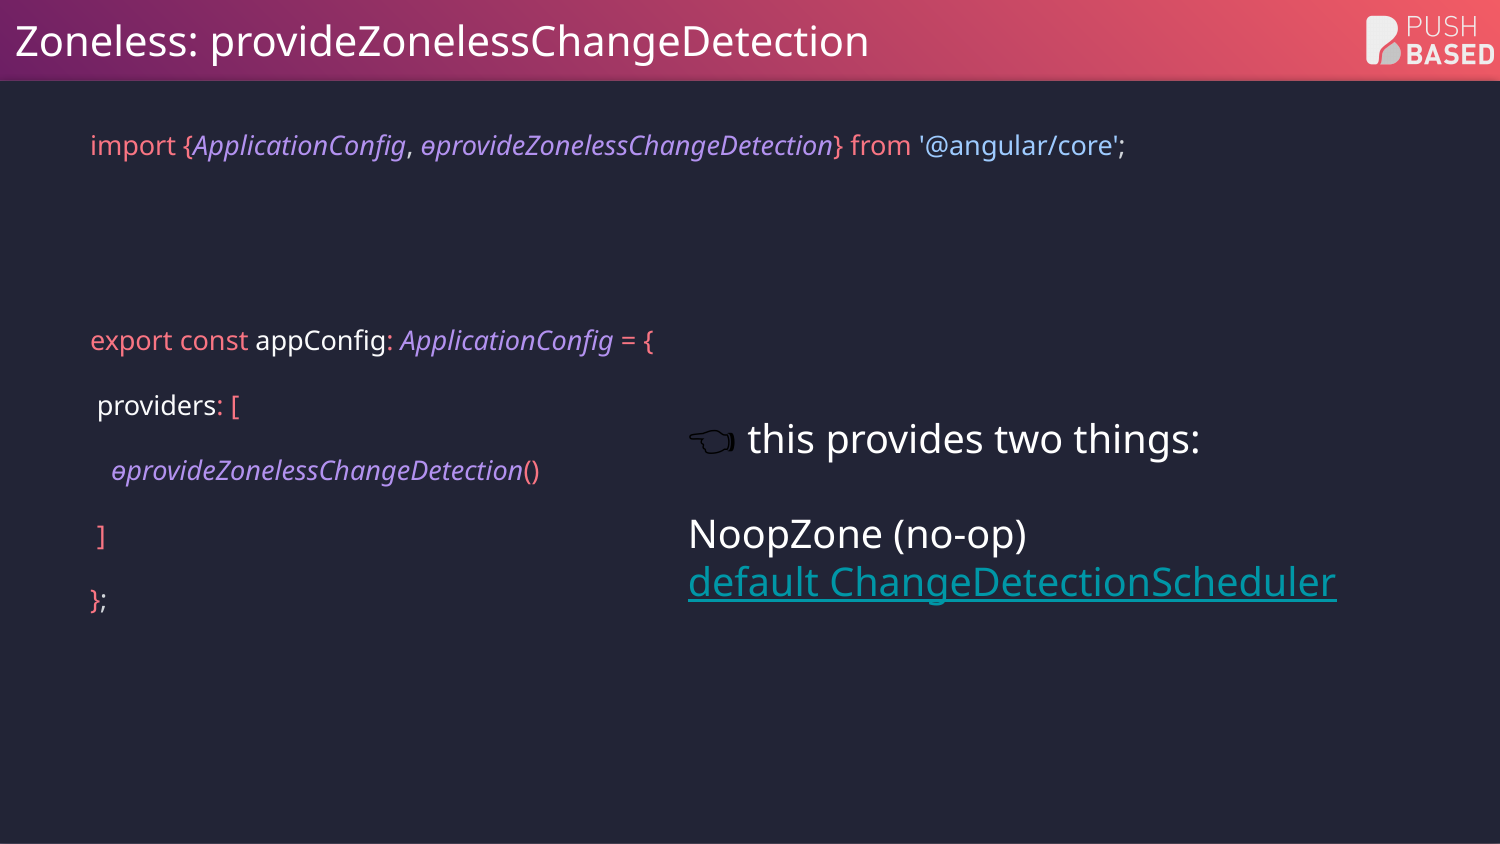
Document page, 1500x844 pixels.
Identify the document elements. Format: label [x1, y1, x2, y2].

text_box [0, 80, 1500, 844]
picture [1351, 0, 1500, 80]
title [0, 0, 1351, 80]
